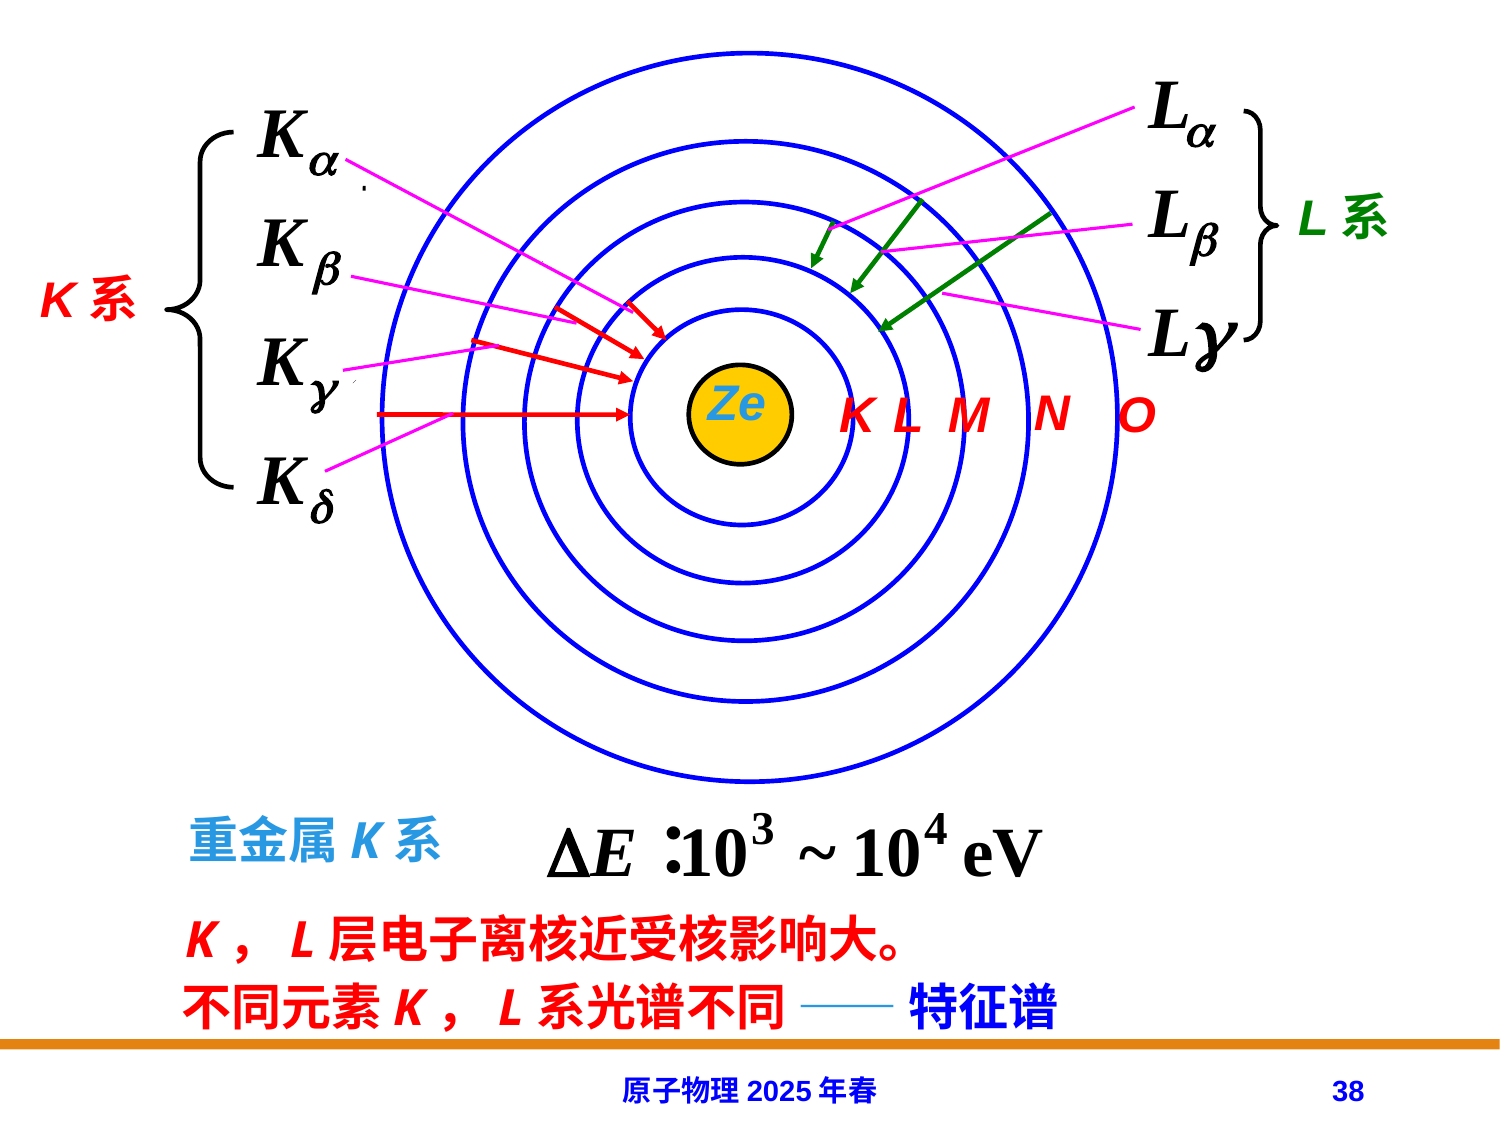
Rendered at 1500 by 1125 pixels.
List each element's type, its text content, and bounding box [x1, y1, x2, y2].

slide_number 38 [1218, 1059, 1380, 1120]
text_box 不同元素K，L系光谱不同 —— 特征谱 [166, 968, 1369, 1044]
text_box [173, 793, 1062, 895]
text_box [24, 52, 1471, 783]
text_box K，L层电子离核近受核影响大。 [170, 899, 1201, 968]
footer 原子物理2025年春 [453, 1059, 1047, 1120]
